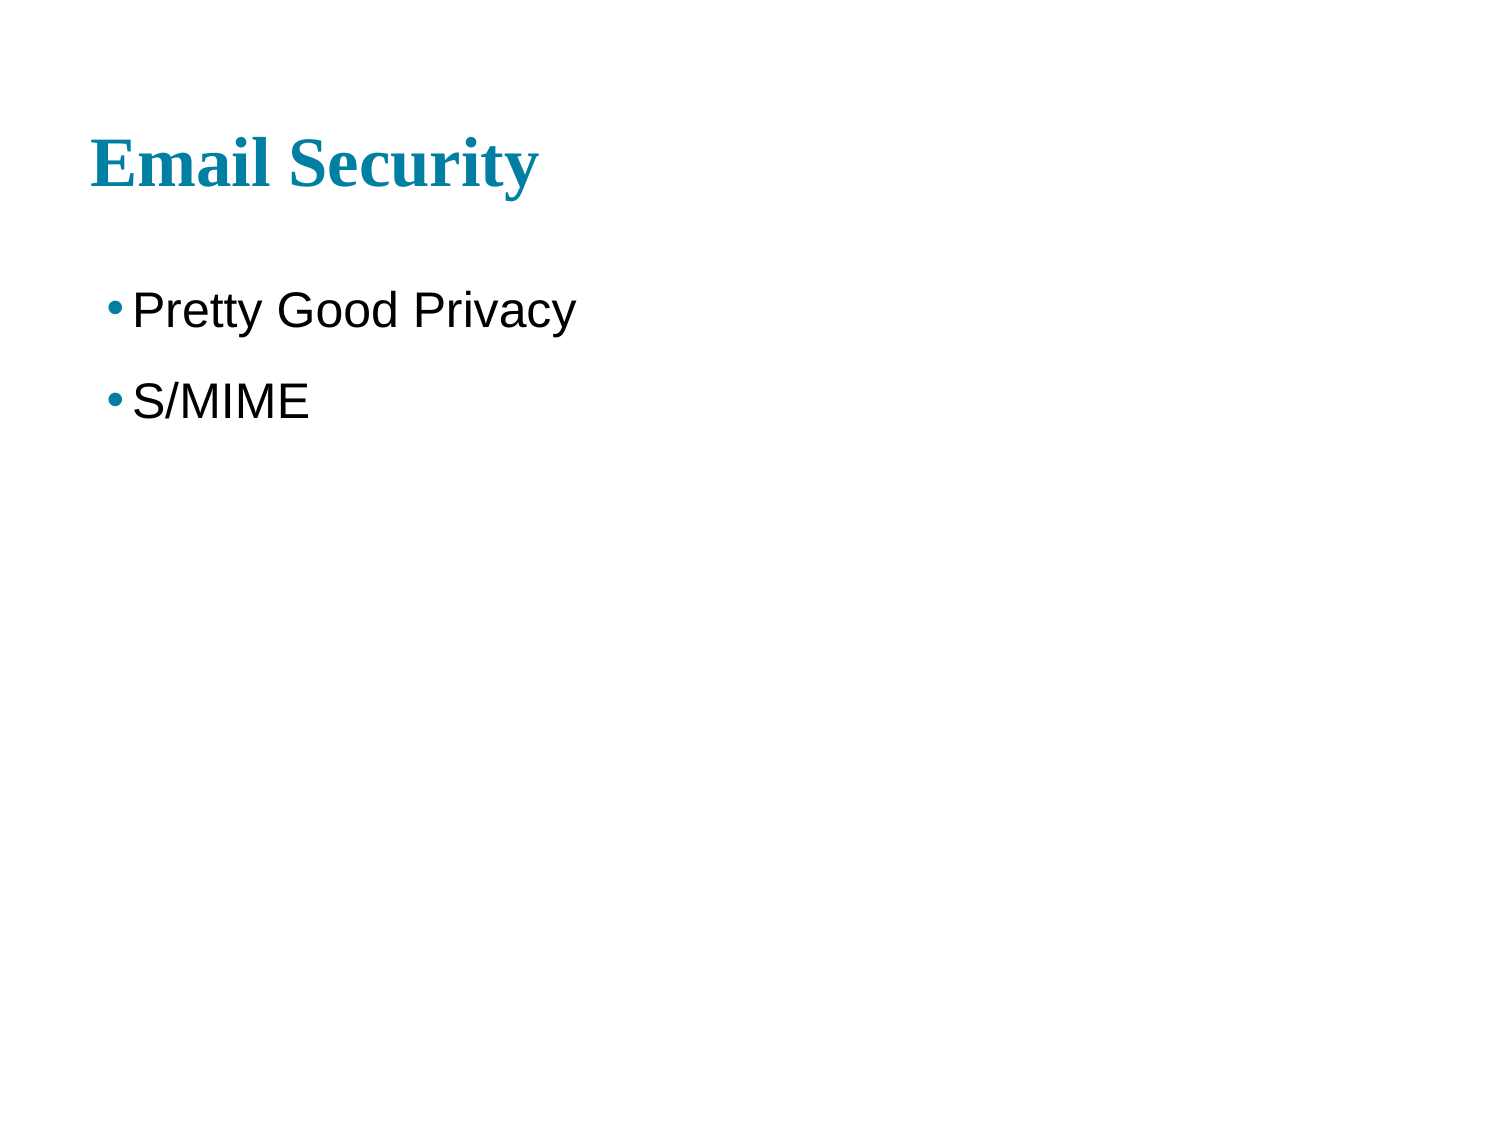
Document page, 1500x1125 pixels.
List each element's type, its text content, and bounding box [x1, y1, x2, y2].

list Pretty Good Privacy S/MIME [75, 262, 1425, 1005]
title Email Security [75, 35, 1425, 216]
